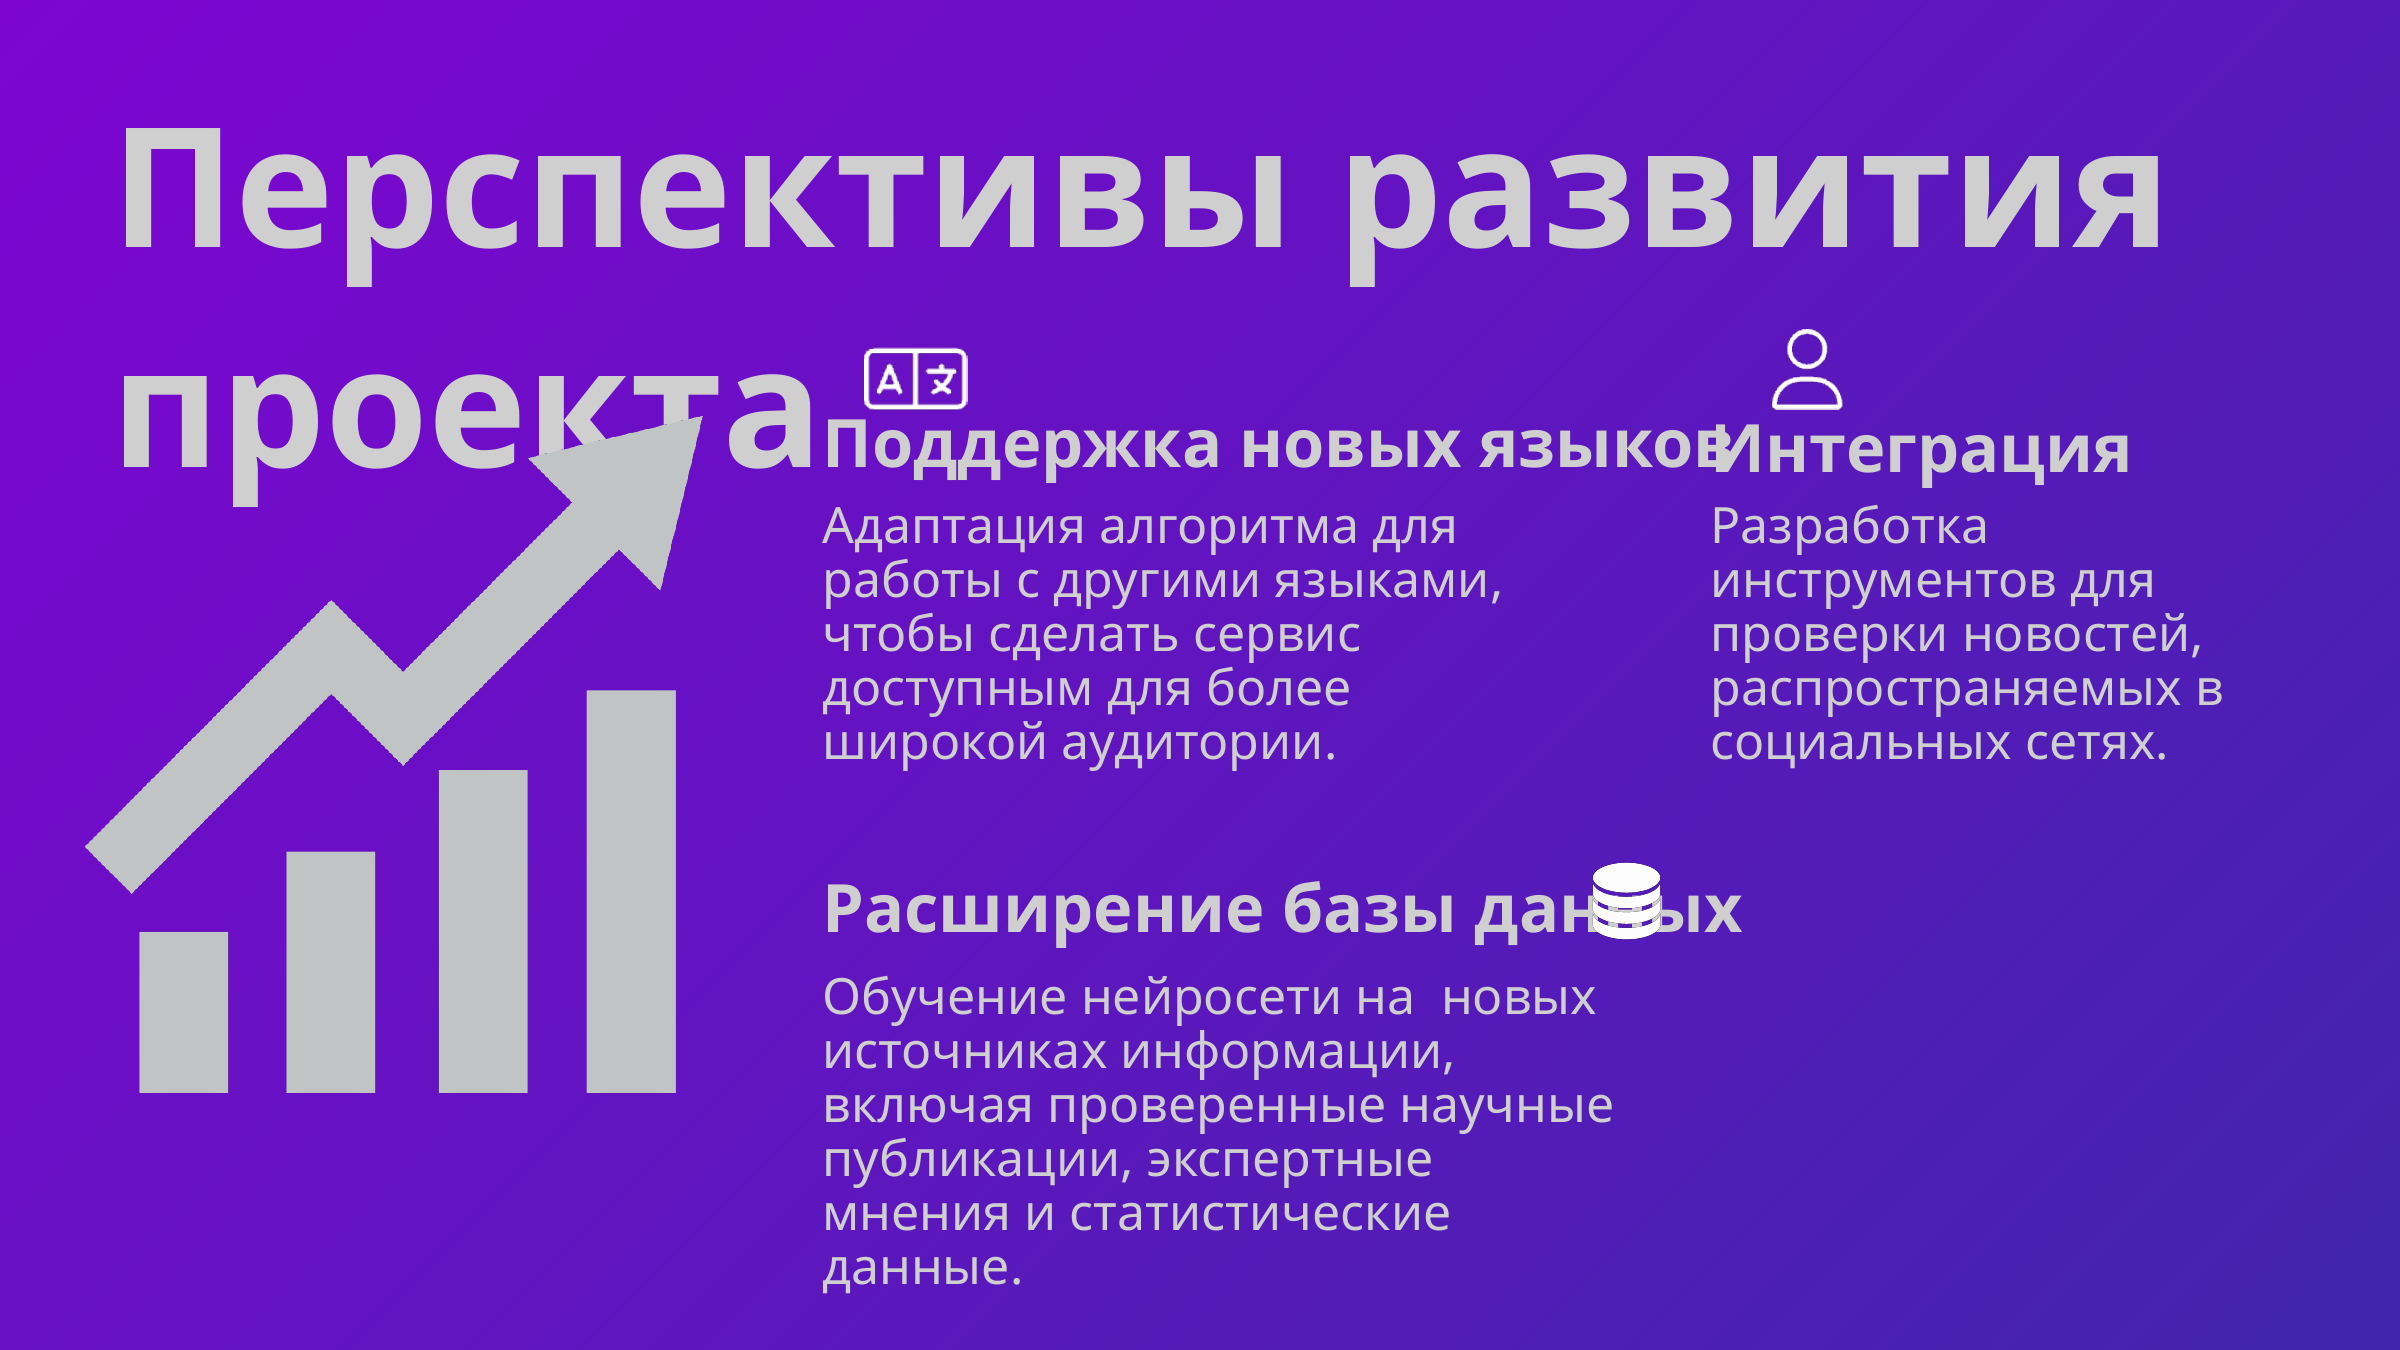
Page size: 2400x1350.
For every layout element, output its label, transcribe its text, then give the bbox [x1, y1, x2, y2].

picture [1767, 329, 1848, 410]
text_box Интеграция [1710, 405, 2388, 508]
text_box Адаптация алгоритма для работы с другими языками, чтобы сделать сервис доступным для более широкой аудитории. [822, 500, 1586, 798]
text_box Расширение базы данных [822, 866, 1697, 984]
text_box Перспективы развития проекта [111, 60, 2400, 492]
text_box Обучение нейросети на новых источниках информации, включая проверенные научные публикации, экспертные мнения и статистические данные. [822, 971, 1627, 1222]
picture [864, 328, 968, 431]
picture [1586, 862, 1667, 943]
text_box Разработка инструментов для проверки новостей, распространяемых в социальных сетях. [1710, 500, 2325, 704]
text_box Поддержка новых языков [822, 436, 1572, 481]
picture [0, 412, 795, 1096]
